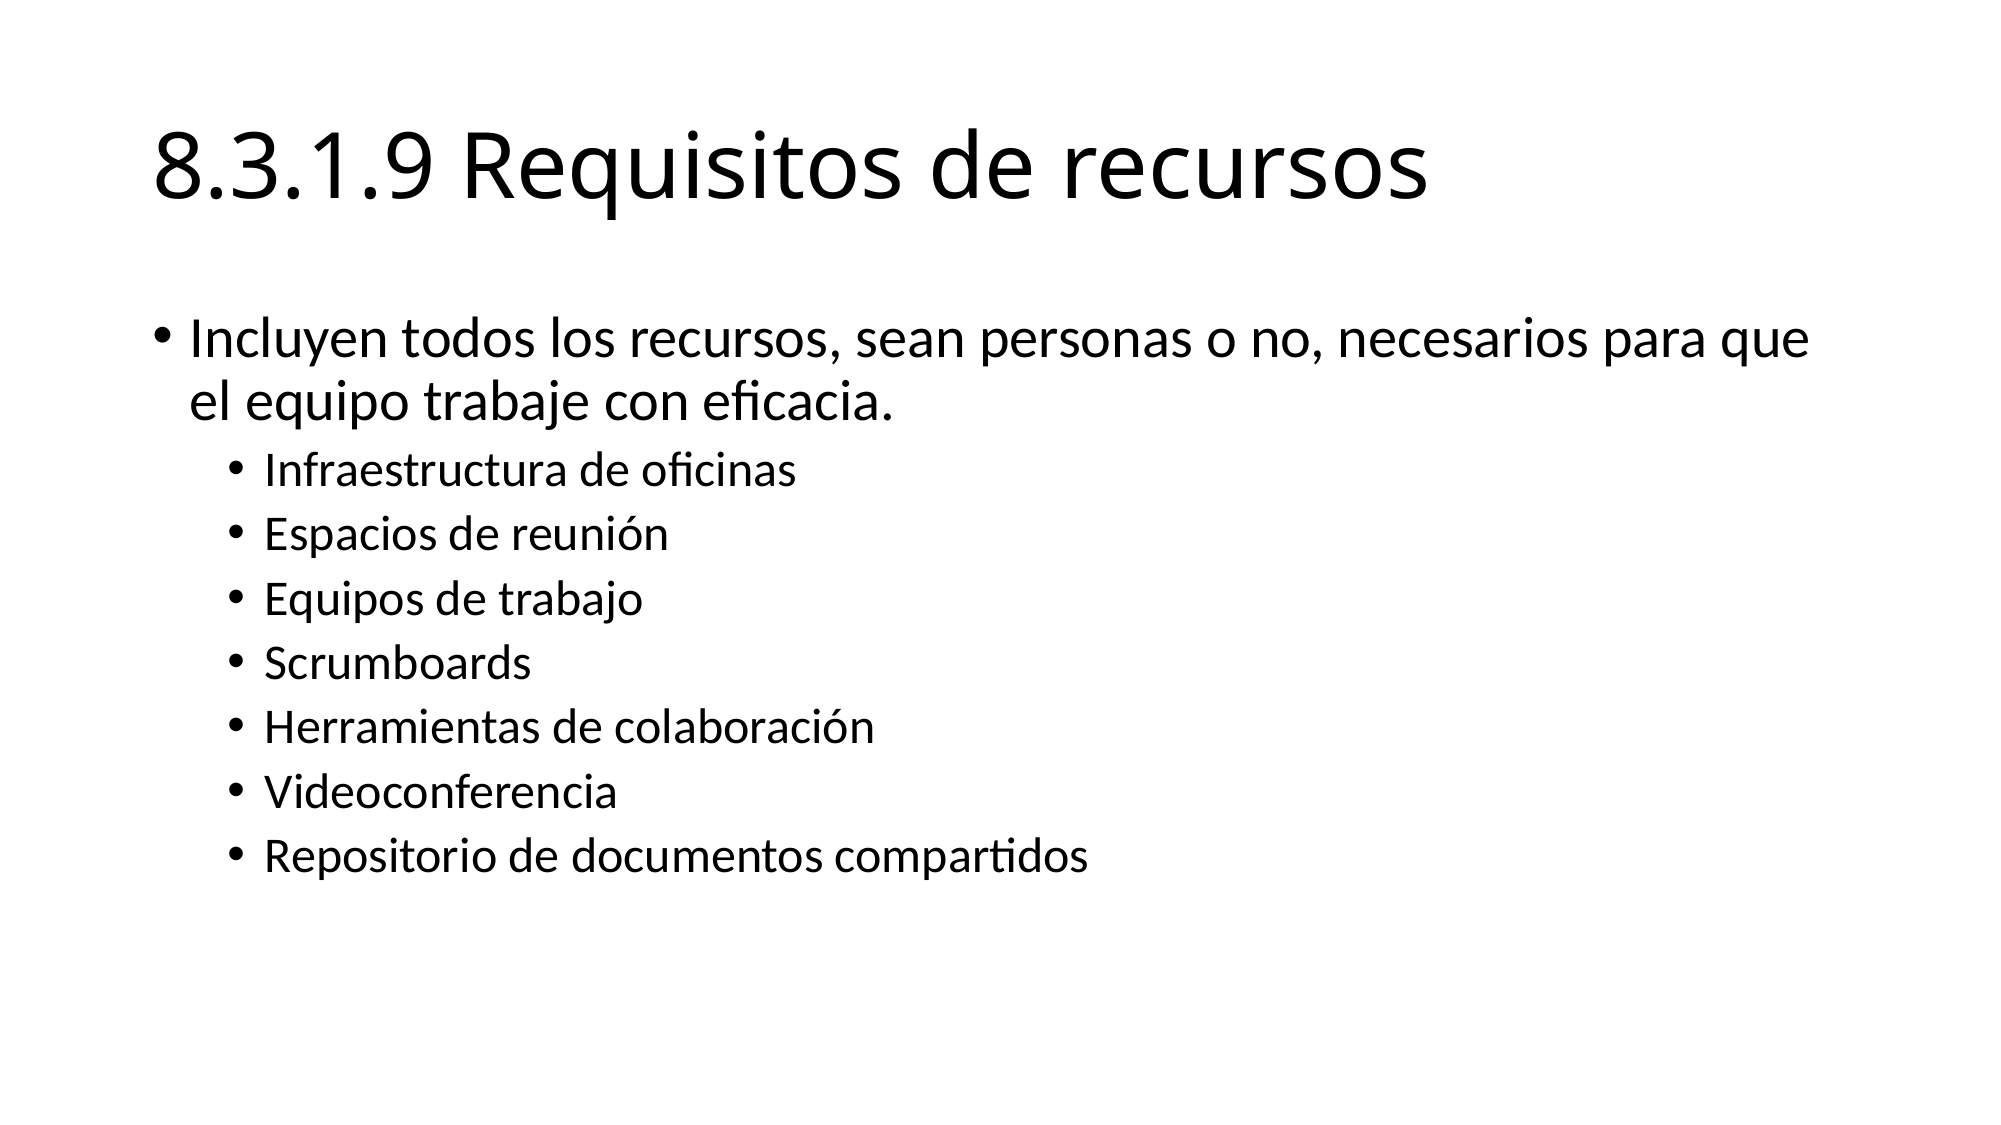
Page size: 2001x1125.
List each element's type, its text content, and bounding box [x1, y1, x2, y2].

list Incluyen todos los recursos, sean personas o no, necesarios para que el equipo trabaje con eficacia. Infraestructura de oficinas Espacios de reunión Equipos de trabajo Scrumboards Herramientas de colaboración Videoconferencia Repositorio de documentos compartidos [137, 299, 1863, 1014]
title 8.3.1.9 Requisitos de recursos [137, 59, 1863, 278]
